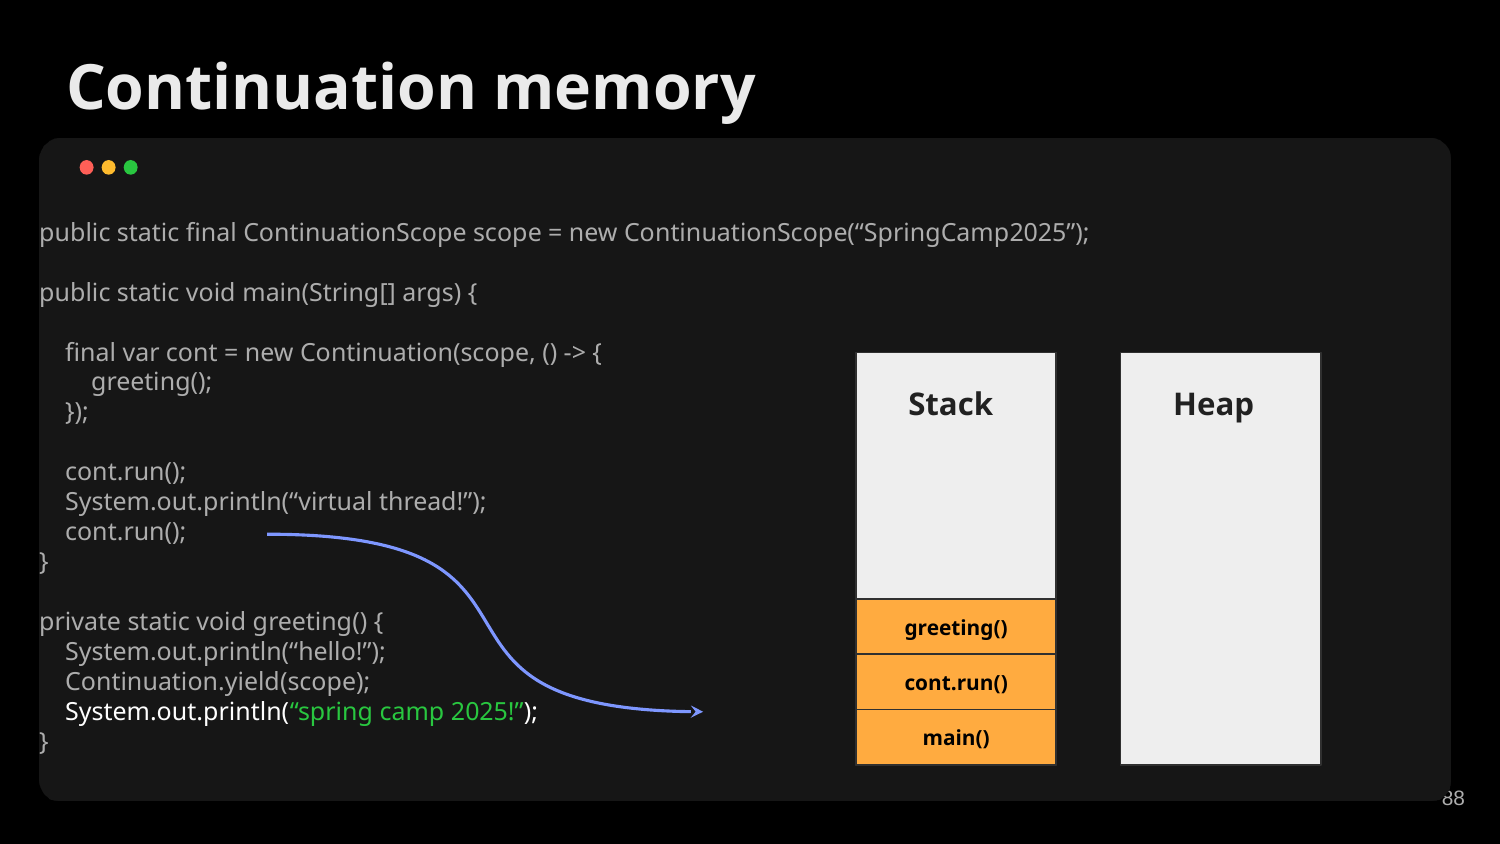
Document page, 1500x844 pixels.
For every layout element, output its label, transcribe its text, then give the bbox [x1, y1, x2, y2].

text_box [38, 138, 1451, 801]
text_box Continuation memory [51, 31, 1344, 137]
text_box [266, 533, 704, 712]
text_box [1454, 246, 1460, 558]
slide_number ‹#› [1389, 764, 1480, 830]
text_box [79, 159, 138, 175]
